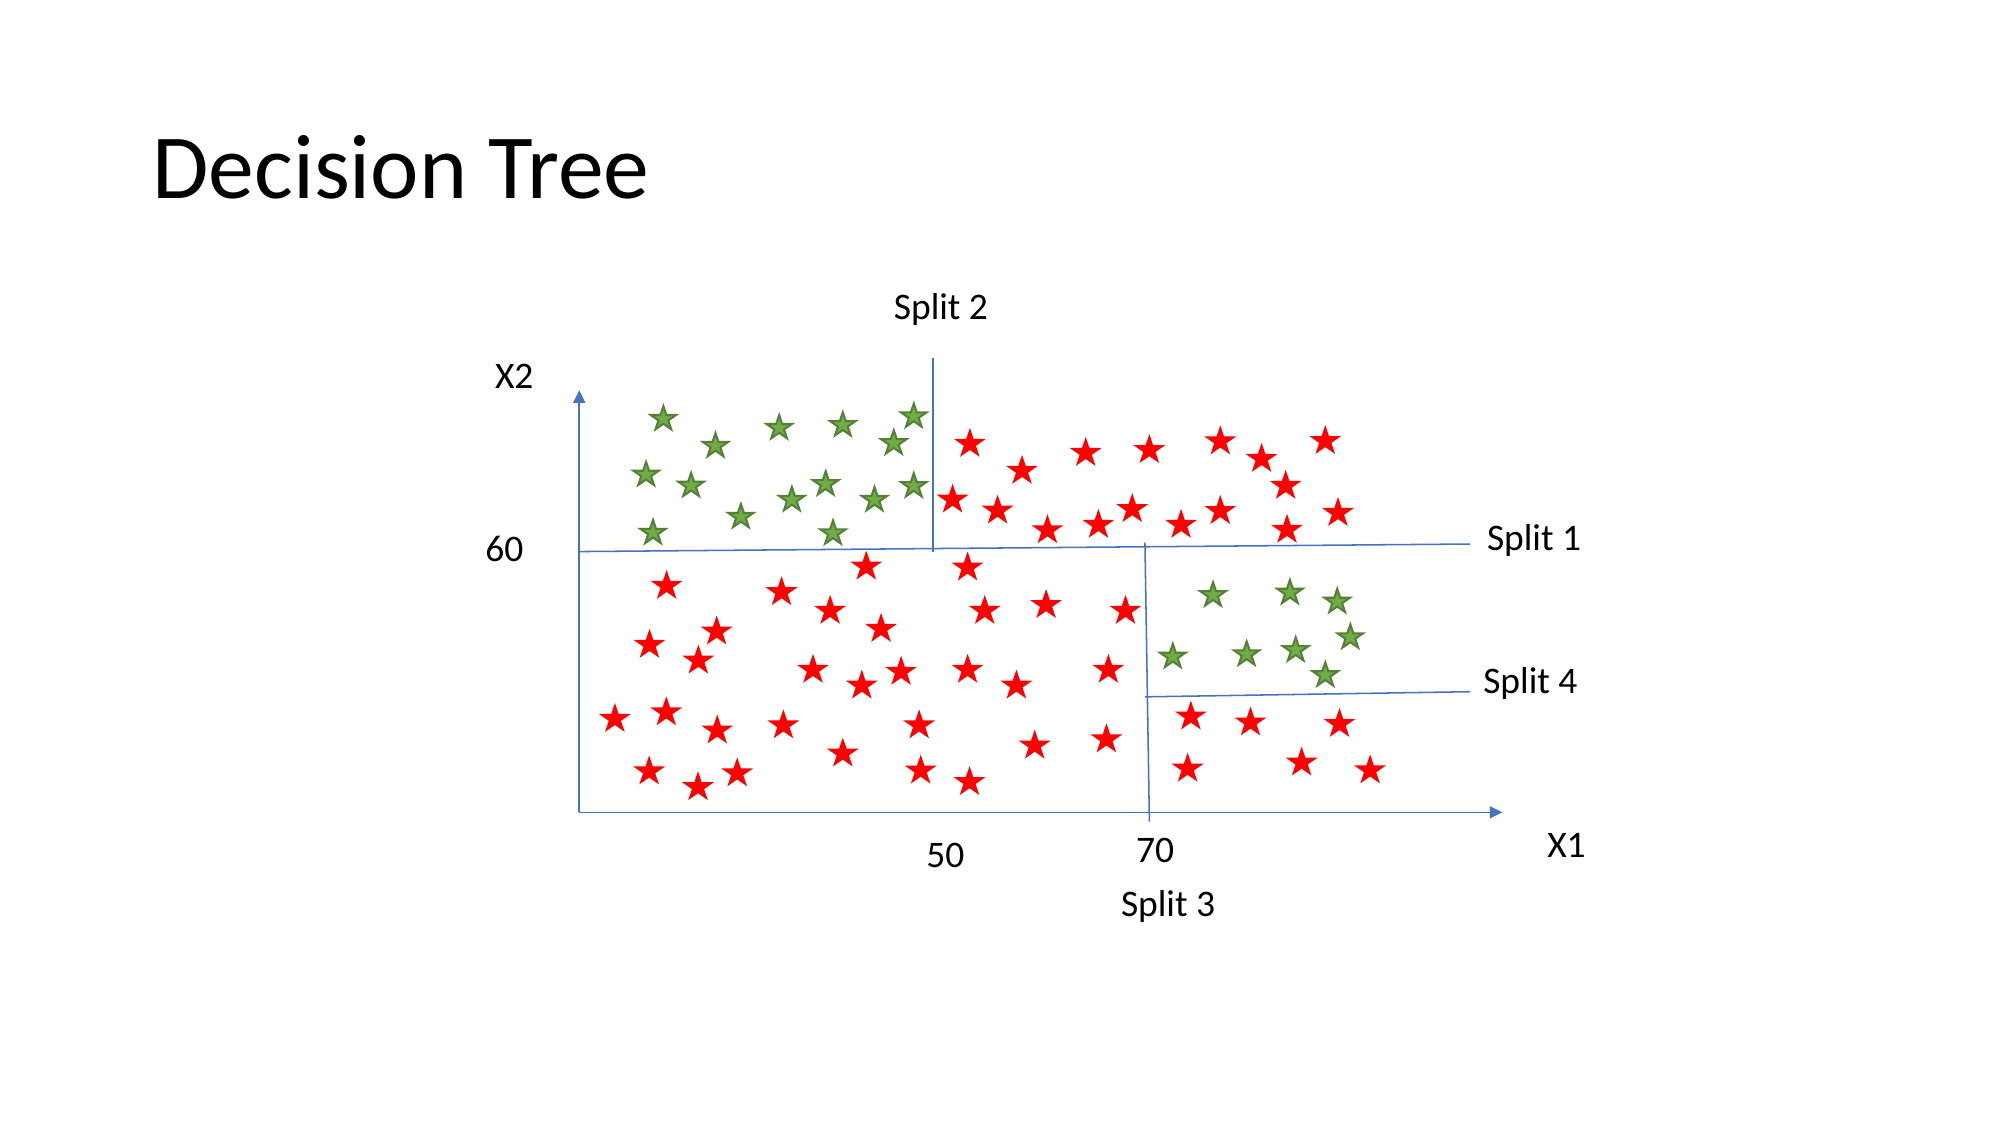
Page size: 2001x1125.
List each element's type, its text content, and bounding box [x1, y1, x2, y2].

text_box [1144, 542, 1150, 691]
text_box [636, 758, 662, 782]
text_box [1324, 588, 1350, 612]
text_box [1003, 672, 1030, 696]
text_box [1274, 517, 1300, 541]
text_box Split 1 [1472, 505, 1623, 566]
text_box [936, 543, 1142, 552]
text_box [703, 618, 730, 642]
text_box [954, 560, 981, 578]
text_box [957, 431, 983, 455]
text_box [954, 657, 981, 681]
text_box 70 [1121, 821, 1212, 878]
text_box [1207, 428, 1233, 452]
text_box [1200, 582, 1226, 606]
text_box [1022, 732, 1048, 756]
text_box [1283, 637, 1309, 661]
text_box Split 3 [1106, 871, 1257, 932]
text_box [678, 472, 704, 496]
text_box [1136, 437, 1163, 461]
text_box [830, 412, 856, 436]
text_box [939, 486, 966, 510]
text_box [766, 415, 792, 439]
text_box [849, 672, 875, 696]
text_box [1119, 496, 1145, 520]
text_box [1207, 498, 1233, 522]
text_box [1093, 726, 1120, 750]
text_box [901, 403, 927, 427]
text_box [908, 757, 934, 781]
text_box [1178, 705, 1204, 727]
text_box [1288, 749, 1315, 773]
text_box [906, 712, 932, 736]
text_box Split 2 [878, 274, 1029, 335]
text_box [888, 659, 914, 683]
text_box [1095, 657, 1122, 681]
text_box [972, 598, 998, 622]
text_box [1085, 512, 1112, 536]
text_box [653, 699, 679, 723]
text_box [653, 573, 680, 597]
text_box [640, 520, 666, 542]
text_box [779, 487, 805, 511]
text_box [685, 647, 712, 671]
text_box [1312, 662, 1338, 686]
text_box [817, 598, 843, 622]
text_box [830, 740, 856, 764]
text_box [1174, 755, 1201, 779]
text_box [636, 632, 663, 656]
text_box [1325, 500, 1351, 524]
text_box [633, 461, 659, 485]
text_box [1277, 579, 1303, 603]
text_box [704, 717, 730, 741]
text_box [1151, 543, 1471, 552]
text_box [984, 497, 1011, 521]
text_box [702, 433, 729, 457]
text_box 60 [470, 516, 574, 577]
text_box [1073, 440, 1099, 464]
text_box [1033, 592, 1059, 616]
text_box [724, 760, 750, 784]
text_box [1237, 709, 1264, 733]
text_box [1233, 641, 1260, 665]
text_box [768, 579, 795, 603]
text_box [1144, 704, 1150, 822]
text_box [1312, 428, 1338, 452]
text_box [1337, 624, 1363, 648]
text_box [881, 430, 907, 454]
text_box [853, 560, 879, 577]
text_box [770, 712, 797, 736]
text_box [1272, 473, 1299, 497]
text_box [1009, 458, 1035, 482]
text_box [602, 706, 628, 730]
text_box X1 [1532, 812, 1667, 873]
text_box [820, 520, 846, 542]
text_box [578, 543, 928, 552]
text_box X2 [480, 343, 554, 404]
title Decision Tree [137, 59, 1863, 278]
text_box [1248, 446, 1275, 470]
text_box [868, 616, 894, 640]
text_box [650, 406, 677, 430]
text_box [728, 504, 754, 528]
text_box [901, 473, 927, 497]
text_box Split 4 [1468, 648, 1619, 709]
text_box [1144, 691, 1471, 698]
text_box [1357, 757, 1383, 781]
text_box [1160, 643, 1186, 667]
text_box [1168, 512, 1194, 536]
text_box 50 [911, 821, 1003, 882]
text_box [861, 487, 888, 511]
text_box [956, 769, 983, 793]
text_box [1326, 711, 1353, 735]
text_box [800, 657, 826, 681]
text_box [1034, 517, 1061, 541]
text_box [1112, 598, 1139, 622]
text_box [685, 774, 711, 798]
text_box [813, 471, 839, 495]
